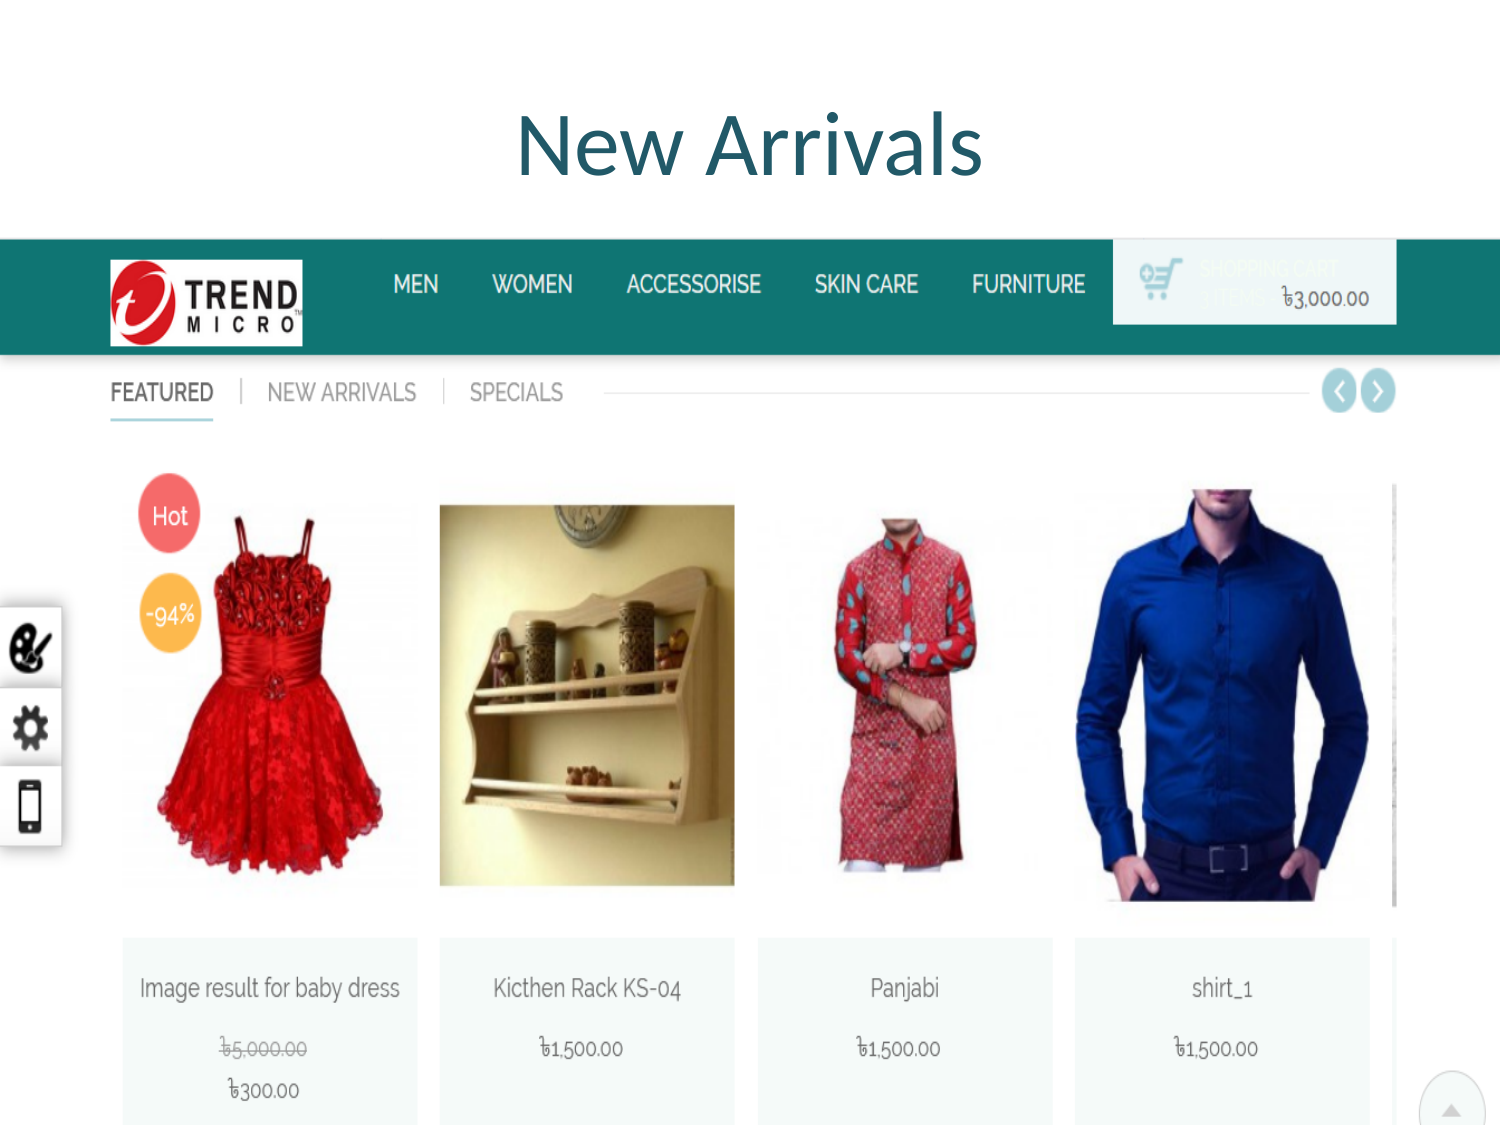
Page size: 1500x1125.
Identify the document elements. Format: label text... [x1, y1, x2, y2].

picture [0, 237, 1500, 1125]
title New Arrivals [75, 45, 1425, 233]
